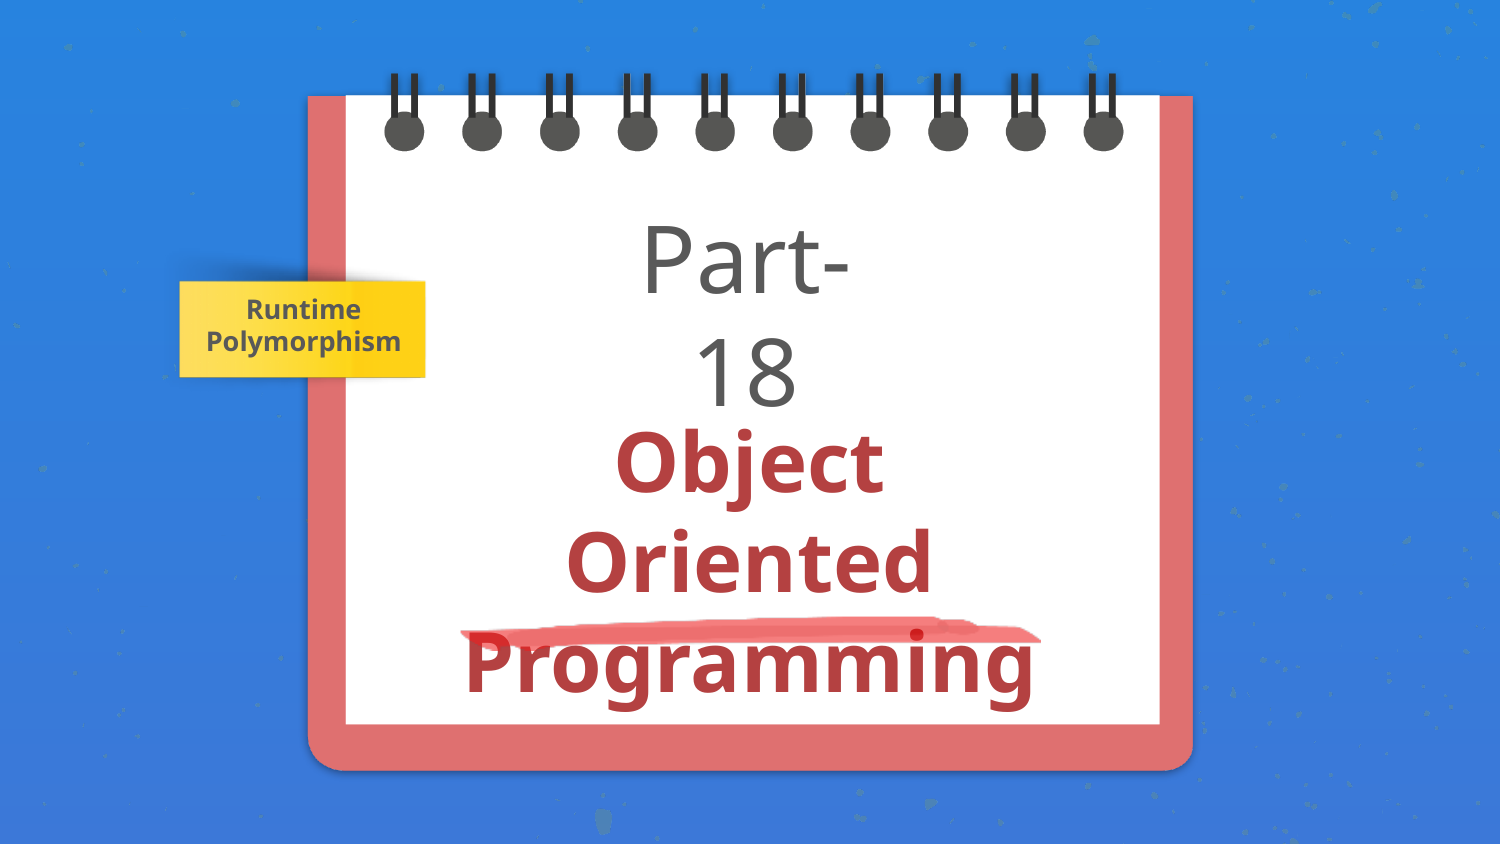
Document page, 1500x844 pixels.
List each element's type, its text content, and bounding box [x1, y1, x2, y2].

picture [136, 73, 1193, 771]
title Part-18 [573, 230, 918, 395]
title Object Oriented Programming [438, 394, 1062, 529]
